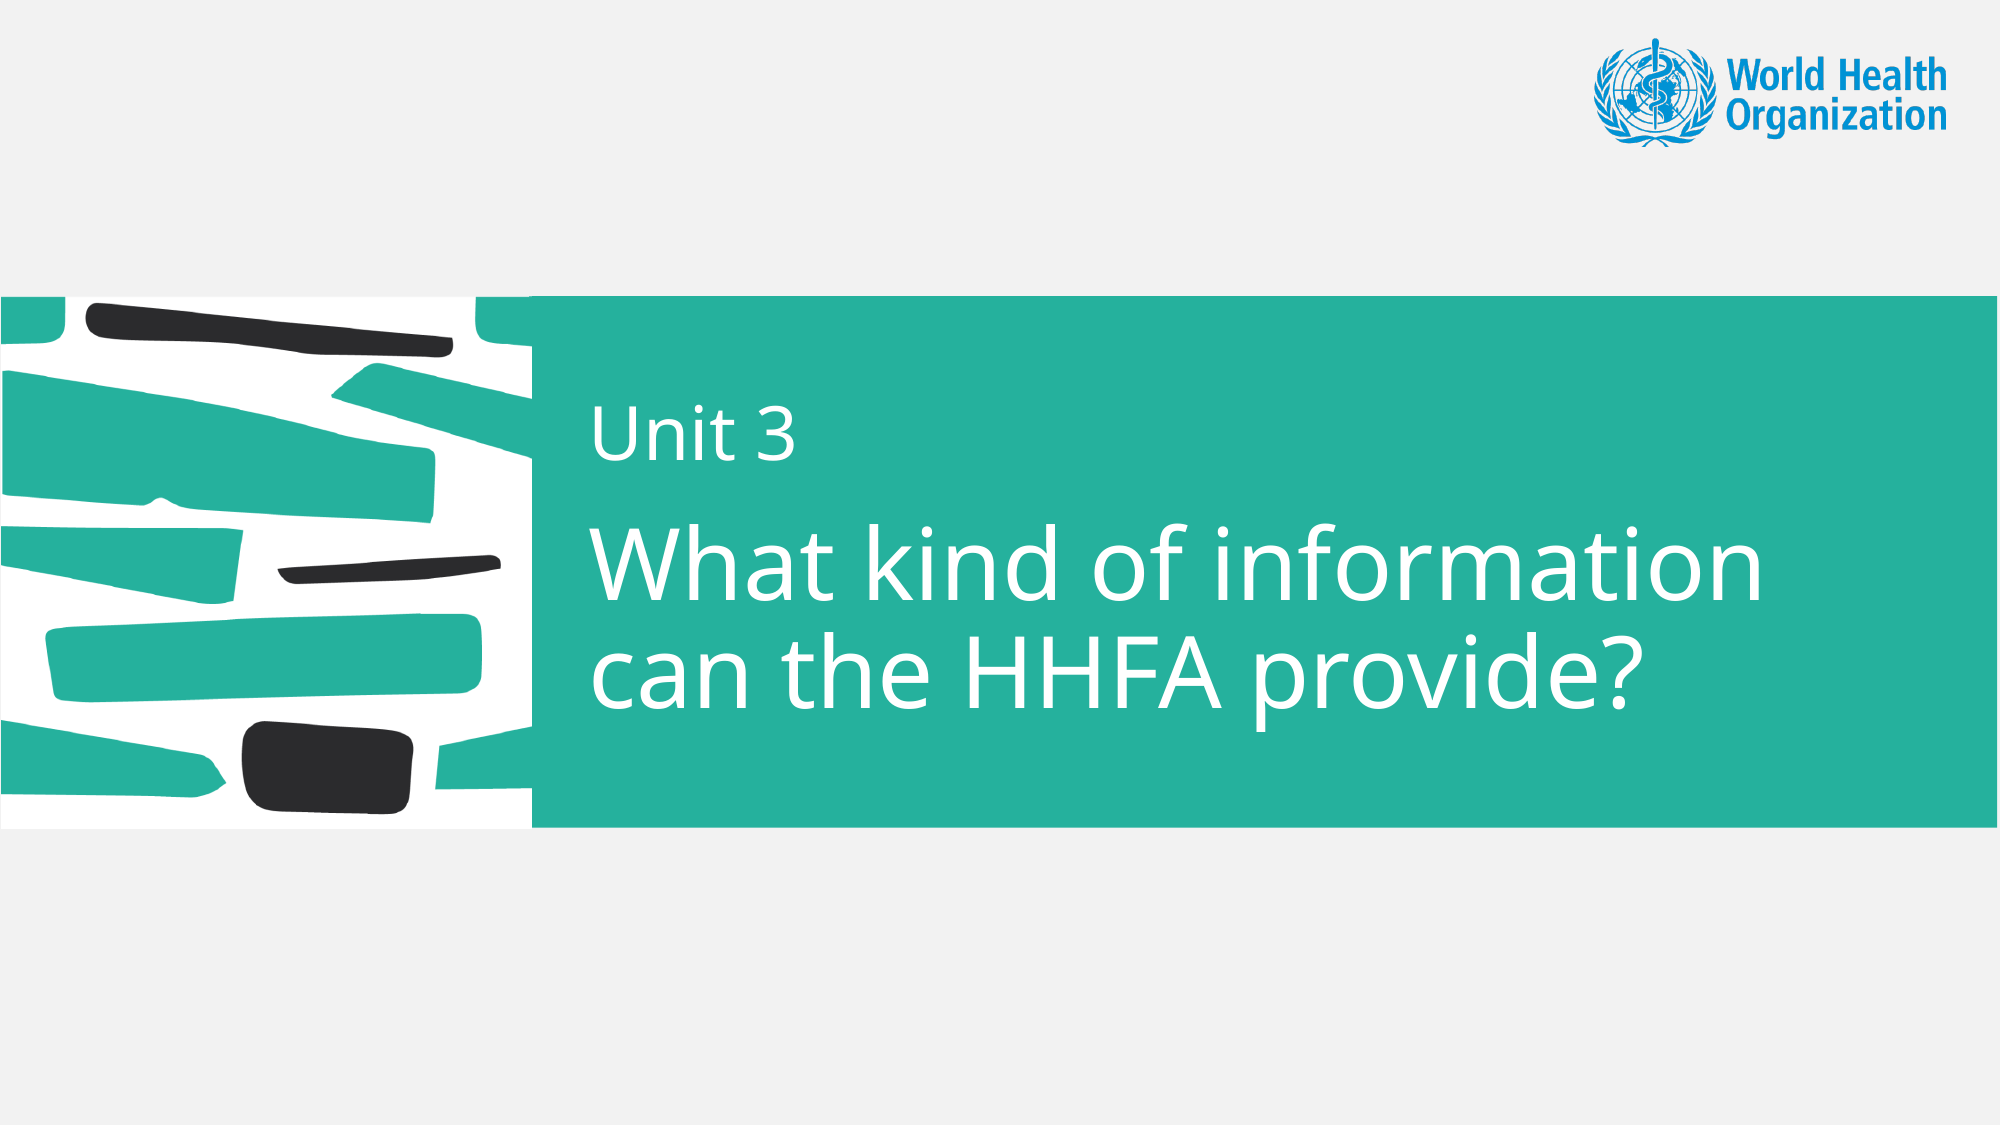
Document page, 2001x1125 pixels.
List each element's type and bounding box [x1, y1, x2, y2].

picture [1647, 140, 1664, 147]
picture [1618, 105, 1629, 117]
picture [1632, 75, 1643, 89]
picture [1594, 103, 1646, 147]
picture [1624, 64, 1638, 99]
text_box [0, 296, 1998, 829]
picture [1602, 97, 1608, 108]
picture [1628, 50, 1652, 64]
picture [1658, 50, 1682, 71]
picture [1669, 73, 1679, 106]
picture [1632, 92, 1641, 105]
picture [1675, 71, 1687, 110]
picture [1594, 38, 1946, 147]
picture [1640, 67, 1654, 77]
